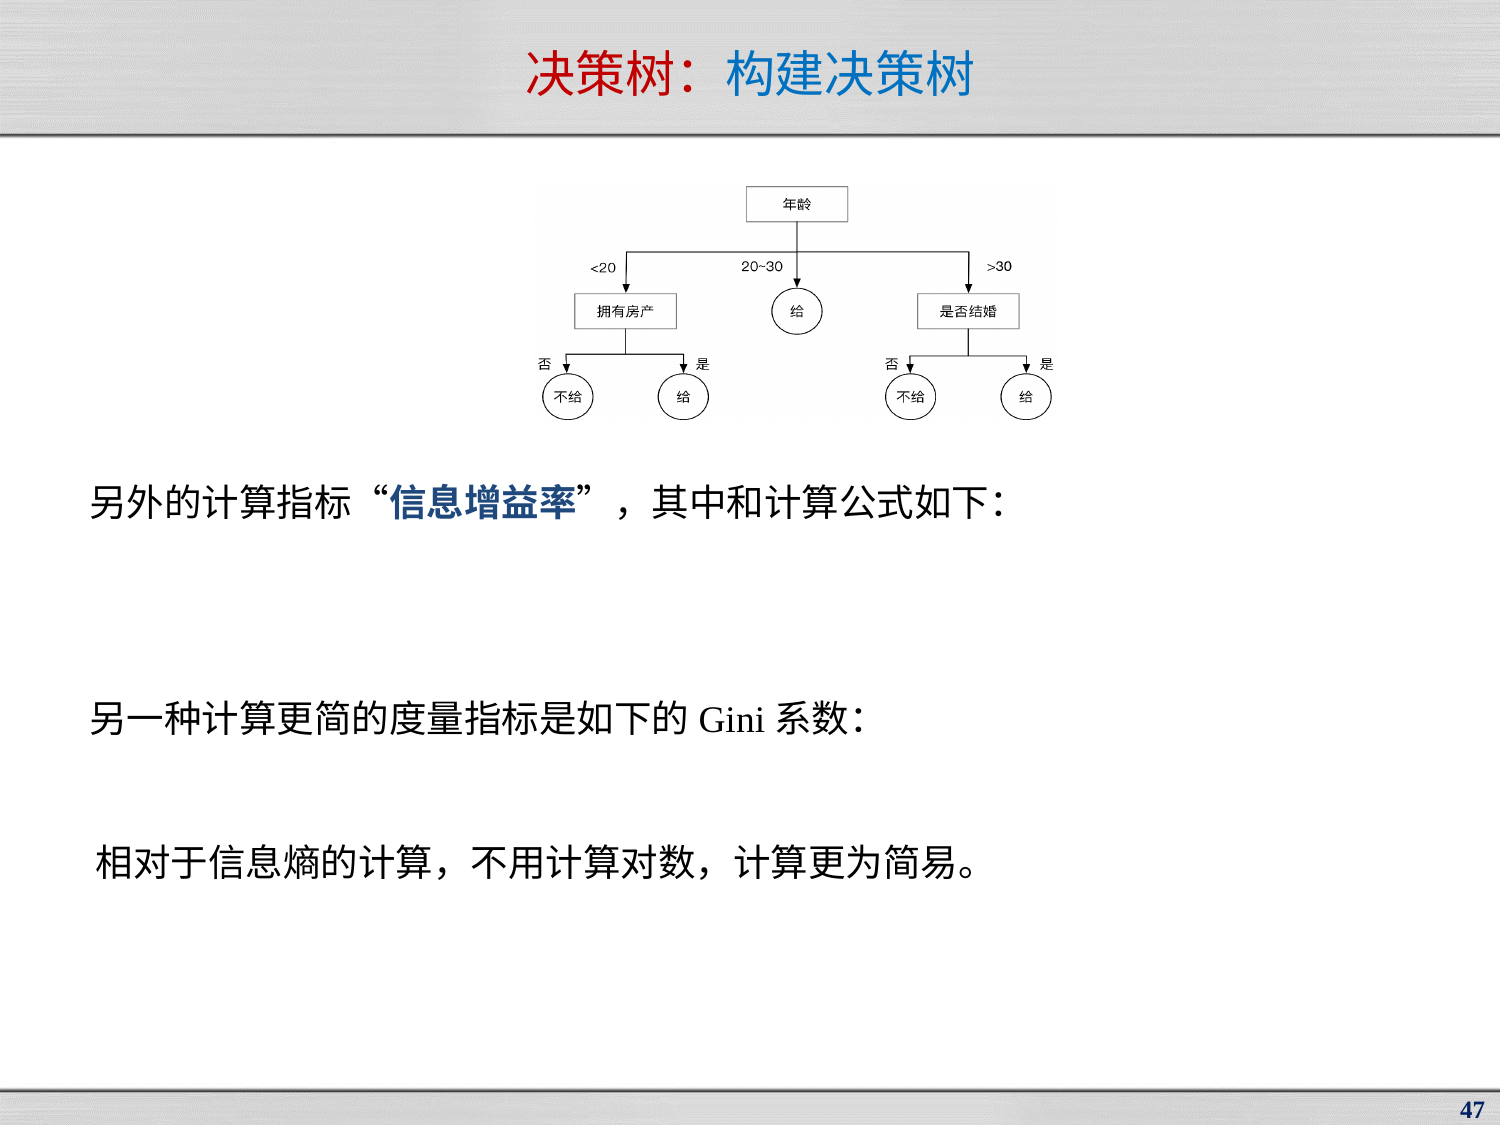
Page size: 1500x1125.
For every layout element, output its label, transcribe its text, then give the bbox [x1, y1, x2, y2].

slide_number 47 [1162, 1092, 1500, 1125]
picture [0, 135, 1500, 1125]
title 决策树：构建决策树 [0, 0, 1500, 135]
